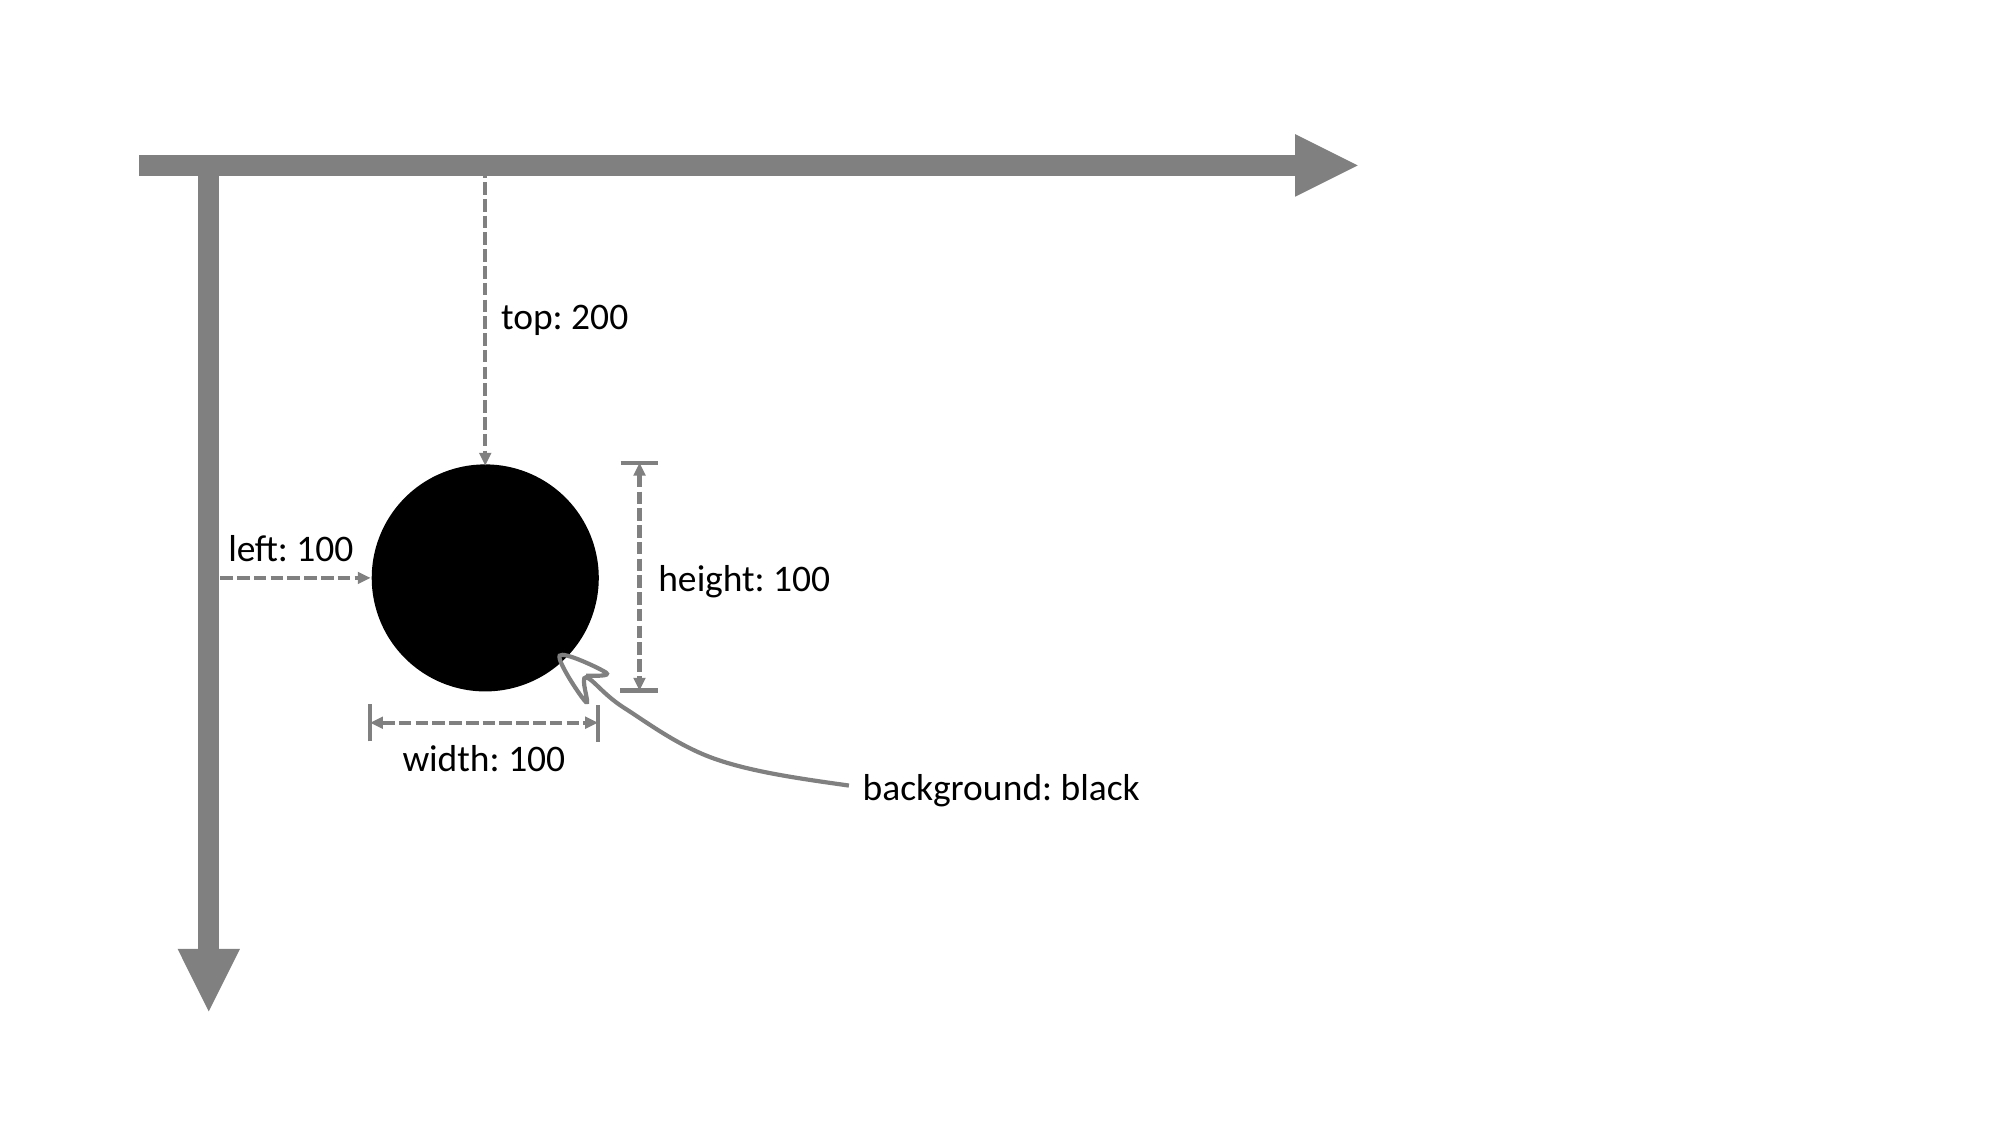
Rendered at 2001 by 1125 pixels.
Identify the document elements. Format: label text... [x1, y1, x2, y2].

text_box [558, 653, 847, 787]
text_box left: 100 [213, 516, 369, 577]
text_box width: 100 [387, 726, 581, 787]
text_box top: 200 [486, 285, 644, 345]
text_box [525, 557, 753, 596]
text_box background: black [847, 755, 1155, 815]
text_box height: 100 [643, 546, 846, 607]
text_box [371, 464, 598, 692]
